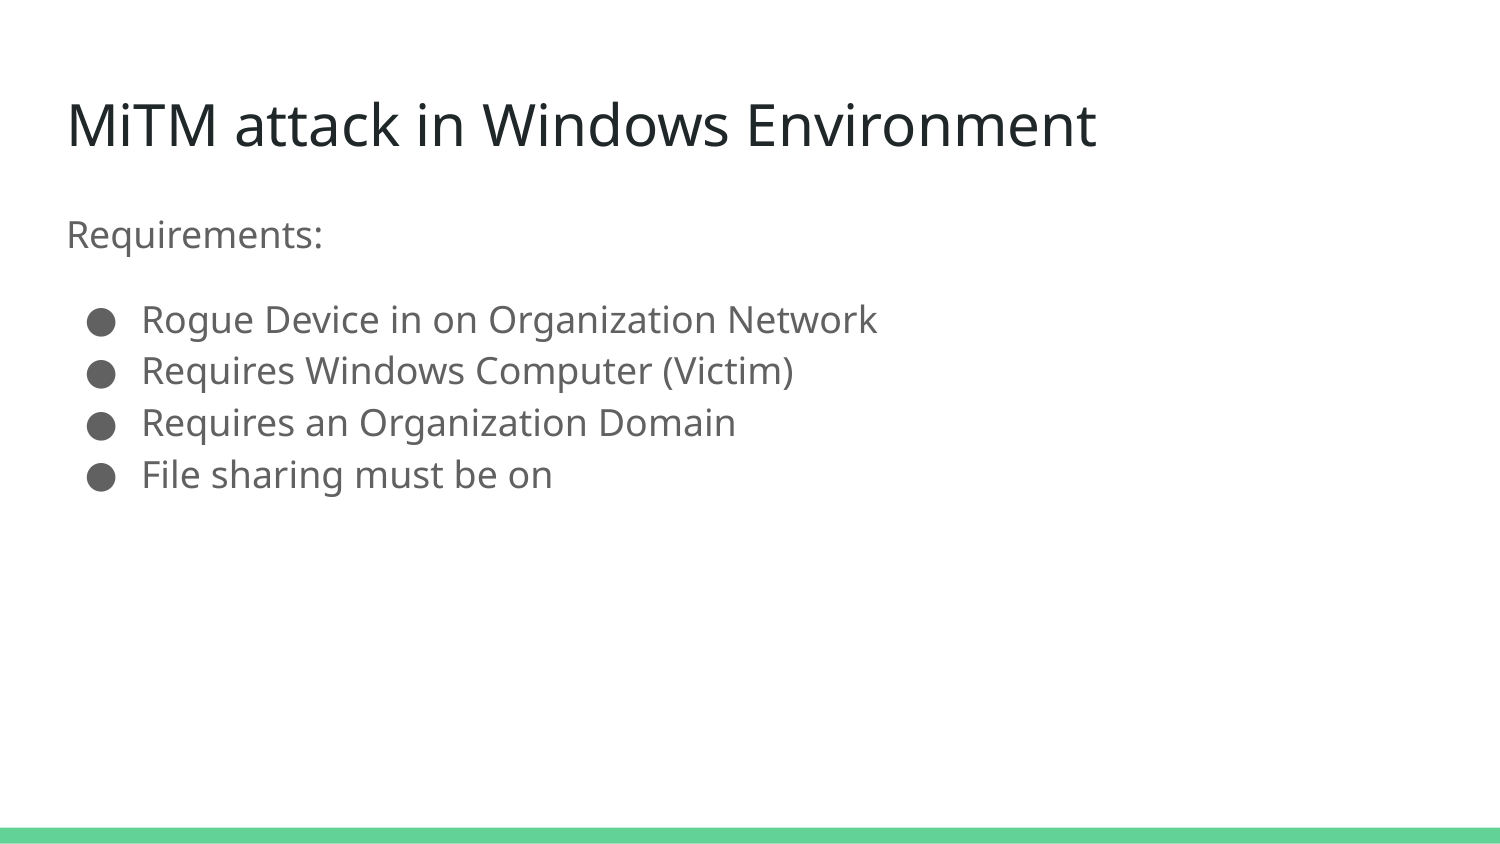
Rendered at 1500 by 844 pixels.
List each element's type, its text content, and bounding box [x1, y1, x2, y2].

title MiTM attack in Windows Environment [51, 72, 1449, 167]
list Requirements: Rogue Device in on Organization Network Requires Windows Computer (Victim) Requires an Organization Domain File sharing must be on [51, 189, 1449, 750]
